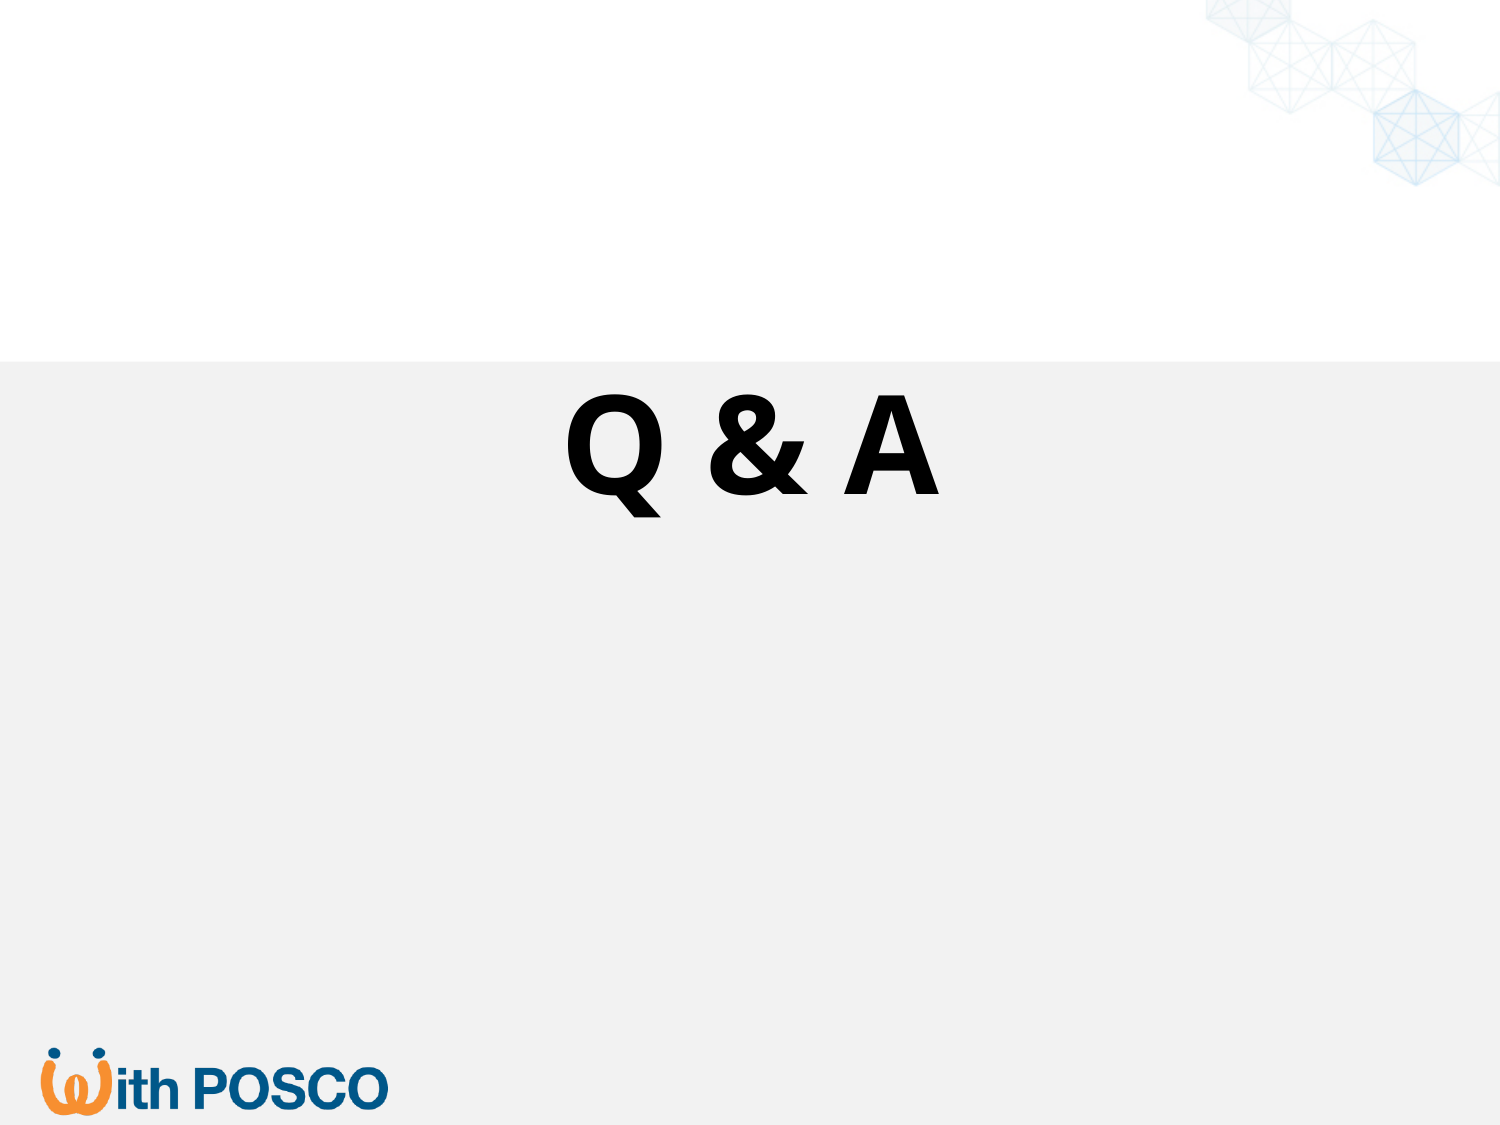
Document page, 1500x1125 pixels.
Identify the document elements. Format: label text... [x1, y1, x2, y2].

picture [1086, 0, 1500, 256]
picture [40, 1047, 389, 1116]
text_box Q & A [545, 349, 955, 530]
